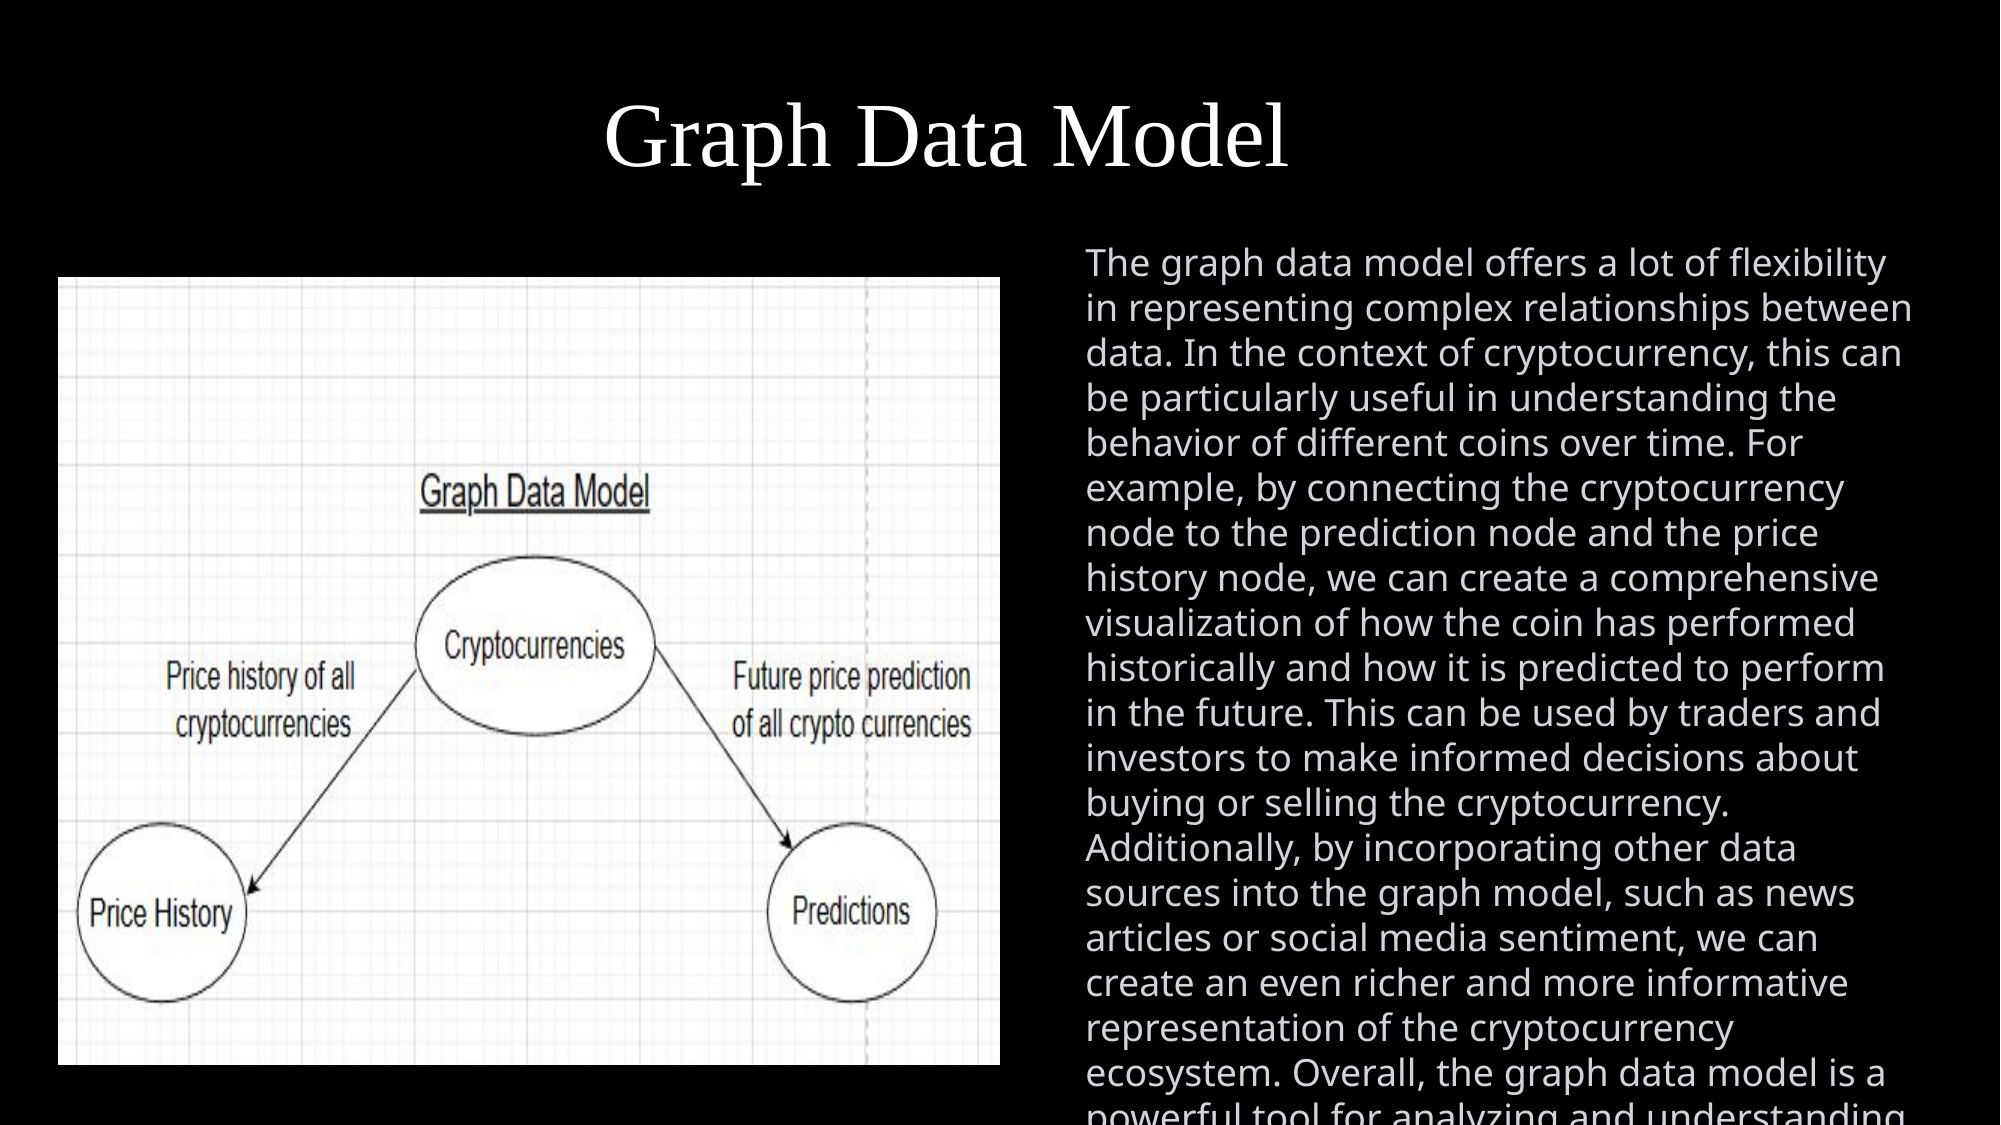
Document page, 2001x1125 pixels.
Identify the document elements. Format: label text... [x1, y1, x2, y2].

text_box The graph data model offers a lot of flexibility in representing complex relationships between data. In the context of cryptocurrency, this can be particularly useful in understanding the behavior of different coins over time. For example, by connecting the cryptocurrency node to the prediction node and the price history node, we can create a comprehensive visualization of how the coin has performed historically and how it is predicted to perform in the future. This can be used by traders and investors to make informed decisions about buying or selling the cryptocurrency. Additionally, by incorporating other data sources into the graph model, such as news articles or social media sentiment, we can create an even richer and more informative representation of the cryptocurrency ecosystem. Overall, the graph data model is a powerful tool for analyzing and understanding complex data structures, such as those found in the cryptocurrency space. [1070, 231, 1942, 1125]
title Graph Data Model [84, 27, 1810, 246]
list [58, 277, 1000, 1066]
